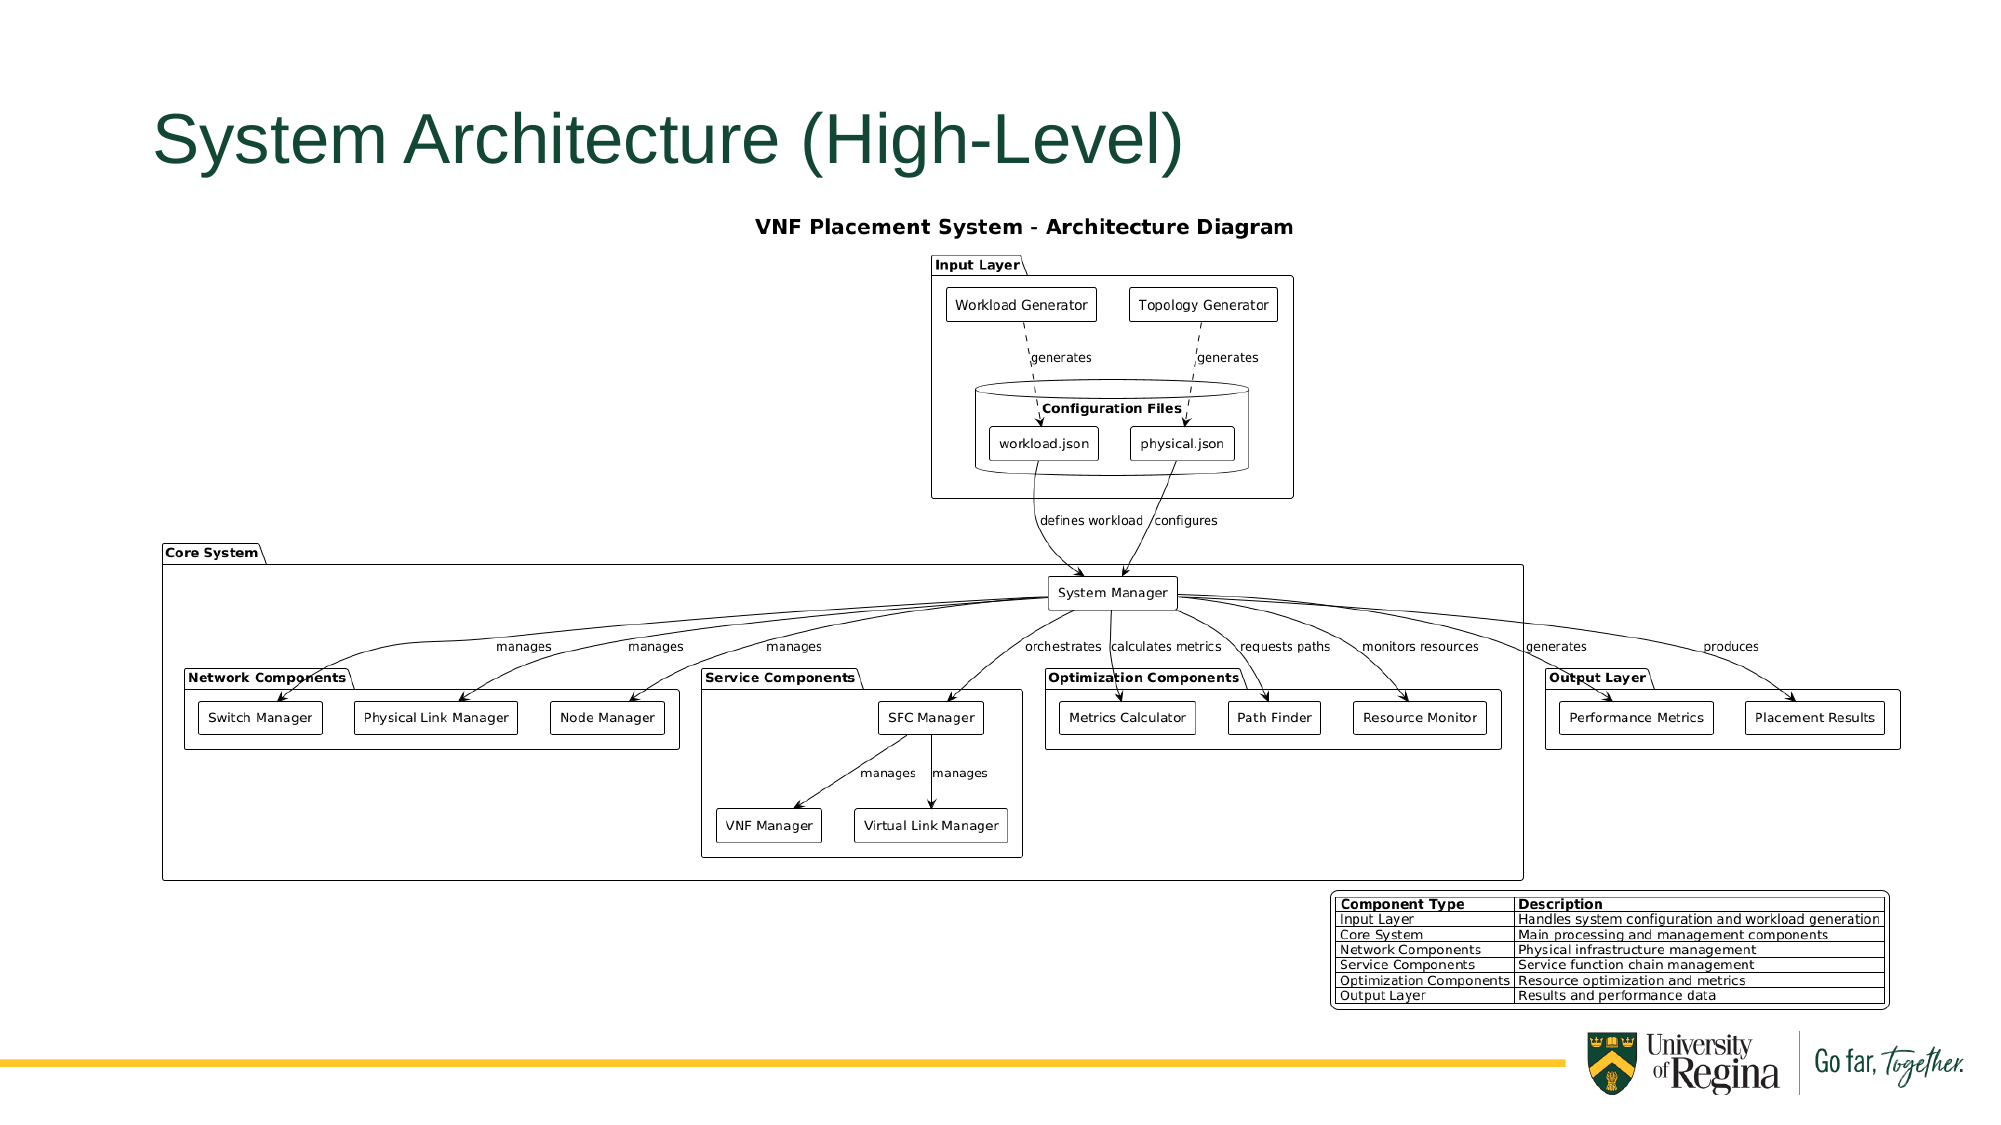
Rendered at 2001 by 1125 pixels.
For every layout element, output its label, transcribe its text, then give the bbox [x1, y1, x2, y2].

list System Architecture (High-Level) [137, 94, 1919, 217]
picture [151, 201, 1905, 1020]
